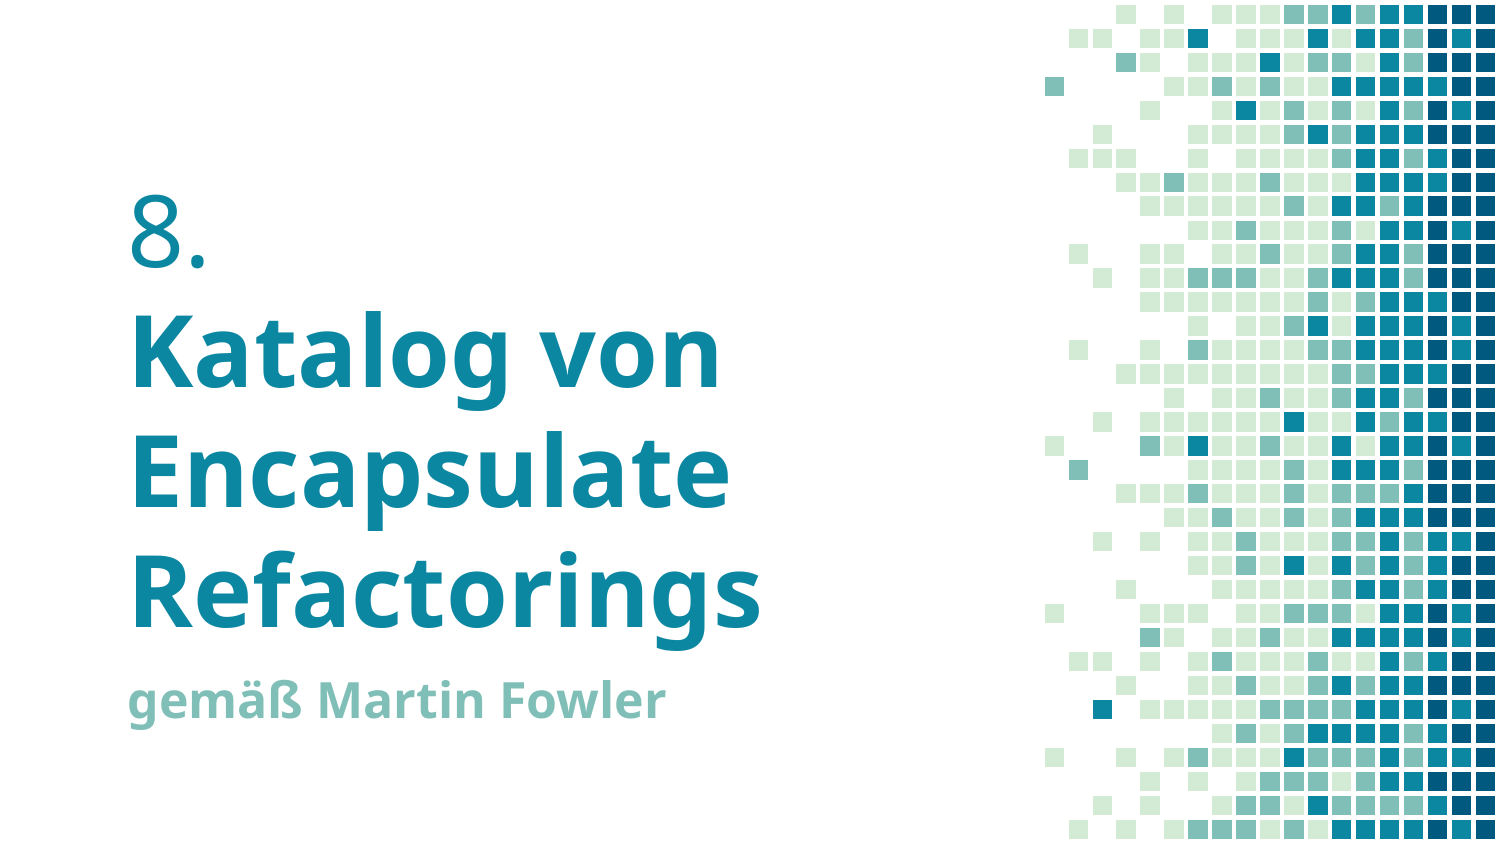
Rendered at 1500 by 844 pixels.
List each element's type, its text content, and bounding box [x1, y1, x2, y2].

subtitle gemäß Martin Fowler [112, 653, 1019, 783]
title 8. Katalog von Encapsulate Refactorings [112, 472, 1099, 663]
